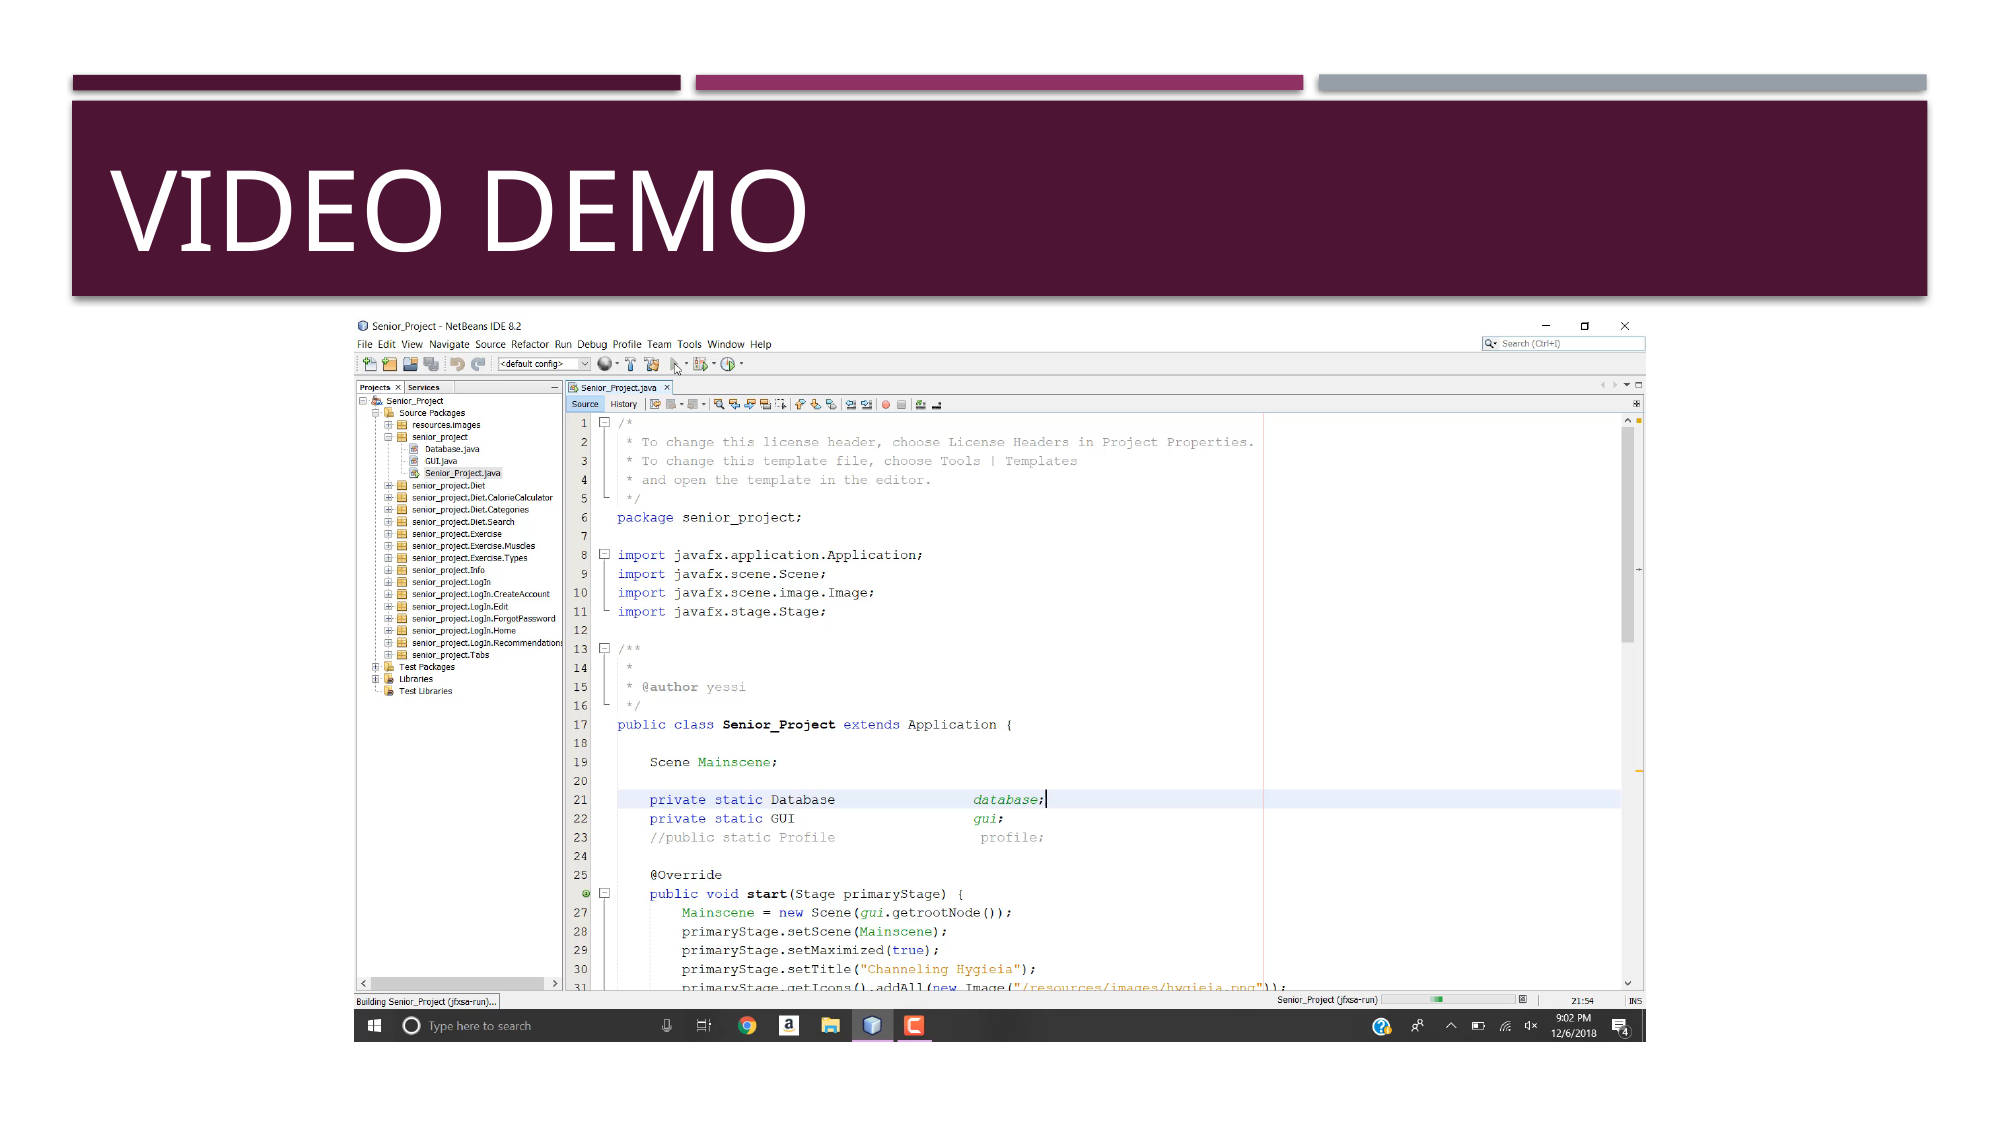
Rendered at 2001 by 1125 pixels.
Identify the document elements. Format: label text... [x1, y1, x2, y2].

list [353, 314, 1647, 1043]
title VIDEO DEMO [95, 115, 1905, 282]
